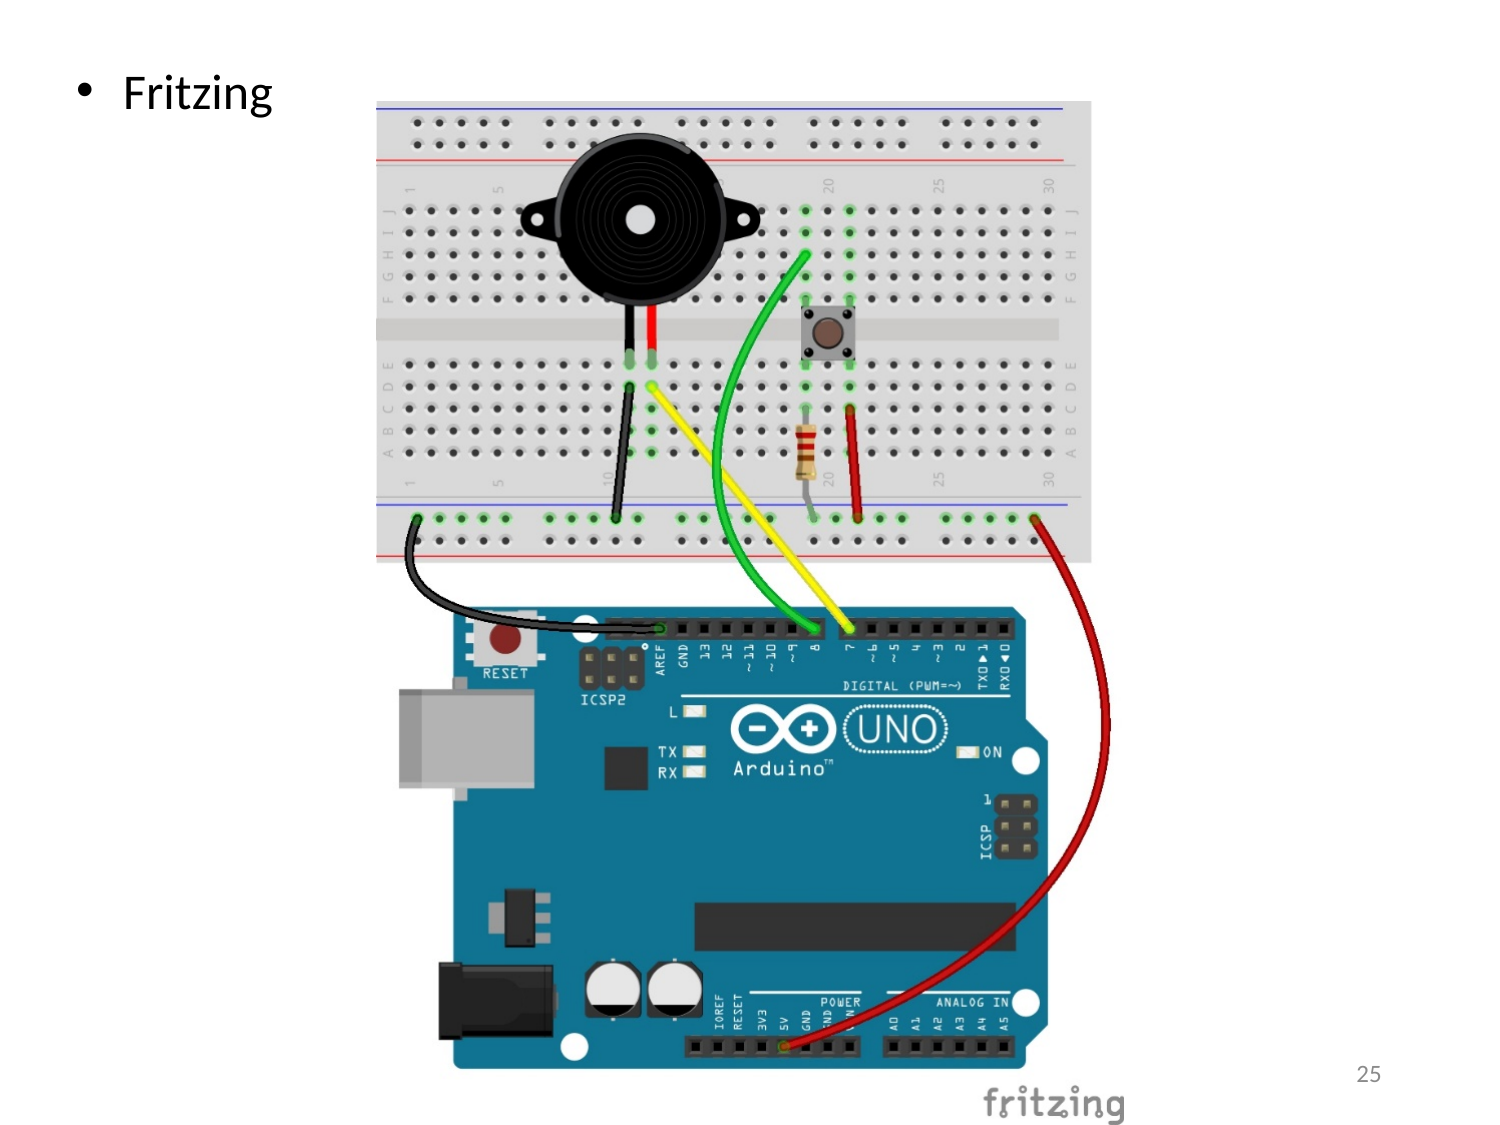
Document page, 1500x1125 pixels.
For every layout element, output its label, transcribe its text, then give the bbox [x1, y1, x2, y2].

picture [376, 101, 1124, 1125]
slide_number 25 [1124, 1042, 1397, 1103]
text_box Fritzing [61, 22, 303, 127]
